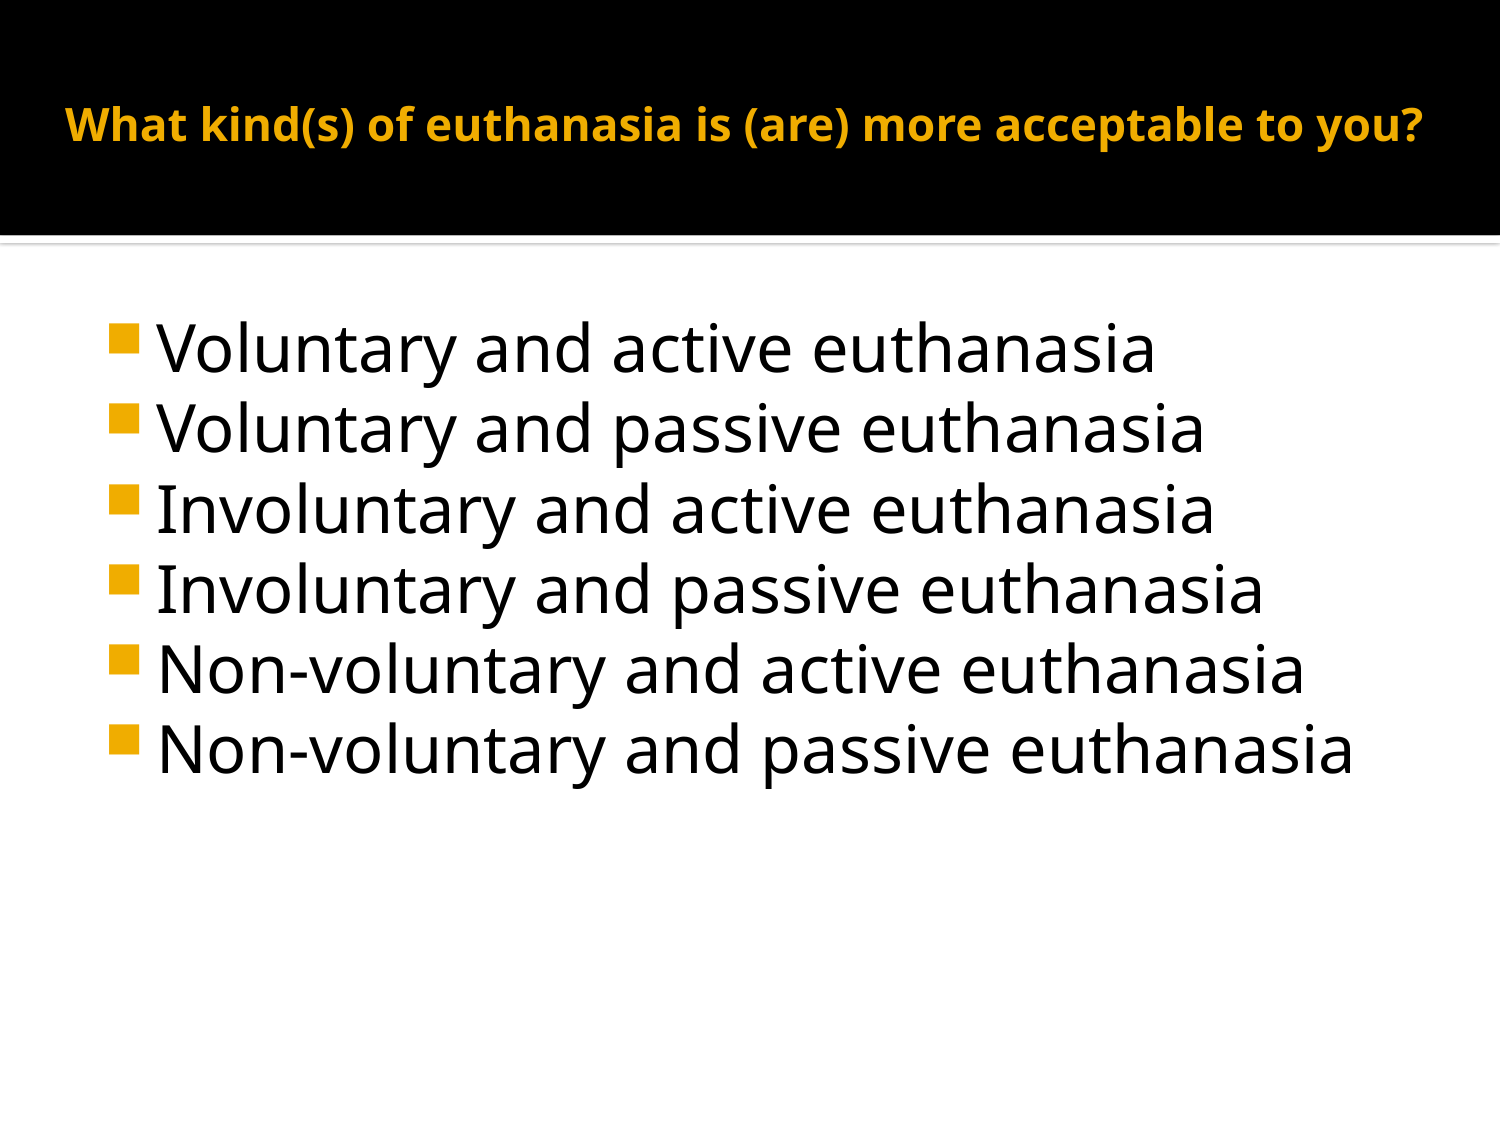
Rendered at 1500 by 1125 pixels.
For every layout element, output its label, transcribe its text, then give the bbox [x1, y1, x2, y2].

list Voluntary and active euthanasia Voluntary and passive euthanasia Involuntary and active euthanasia Involuntary and passive euthanasia Non-voluntary and active euthanasia Non-voluntary and passive euthanasia [75, 291, 1425, 1050]
title What kind(s) of euthanasia is (are) more acceptable to you? [50, 62, 1475, 185]
